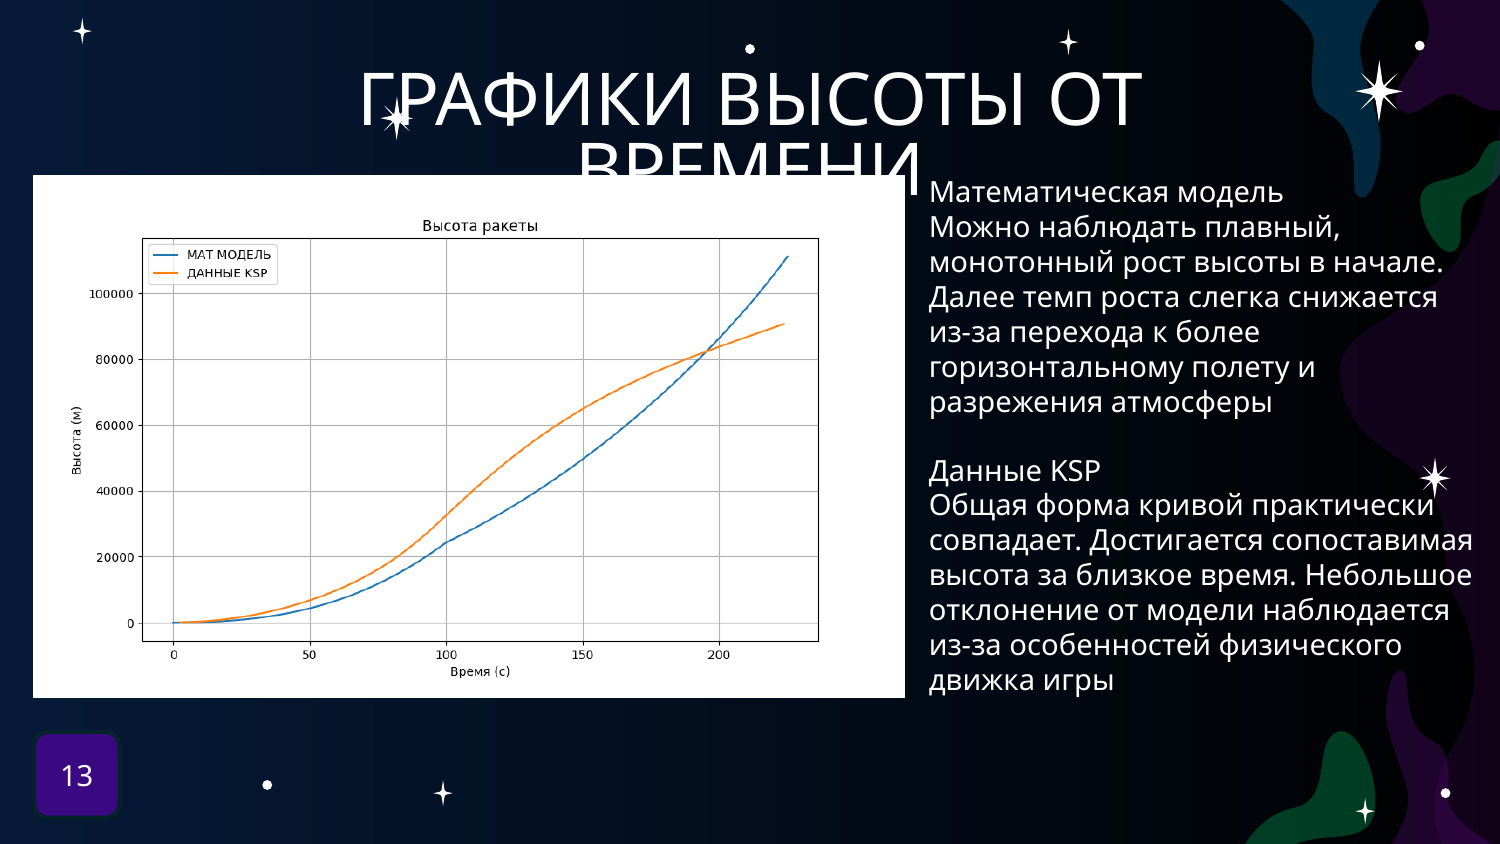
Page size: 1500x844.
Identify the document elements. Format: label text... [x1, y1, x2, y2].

text_box 13 [31, 729, 122, 820]
title ГРАФИКИ ВЫСОТЫ ОТ ВРЕМЕНИ [163, 54, 1337, 149]
picture [33, 175, 905, 699]
text_box Данные KSP Общая форма кривой практически совпадает. Достигается сопоставимая высота за близкое время. Небольшое отклонение от модели наблюдается из-за особенностей физического движка игры [913, 436, 1500, 571]
text_box Математическая модель Можно наблюдать плавный, монотонный рост высоты в начале. Далее темп роста слегка снижается из-за перехода к более горизонтальному полету и разрежения атмосферы [913, 158, 1469, 293]
